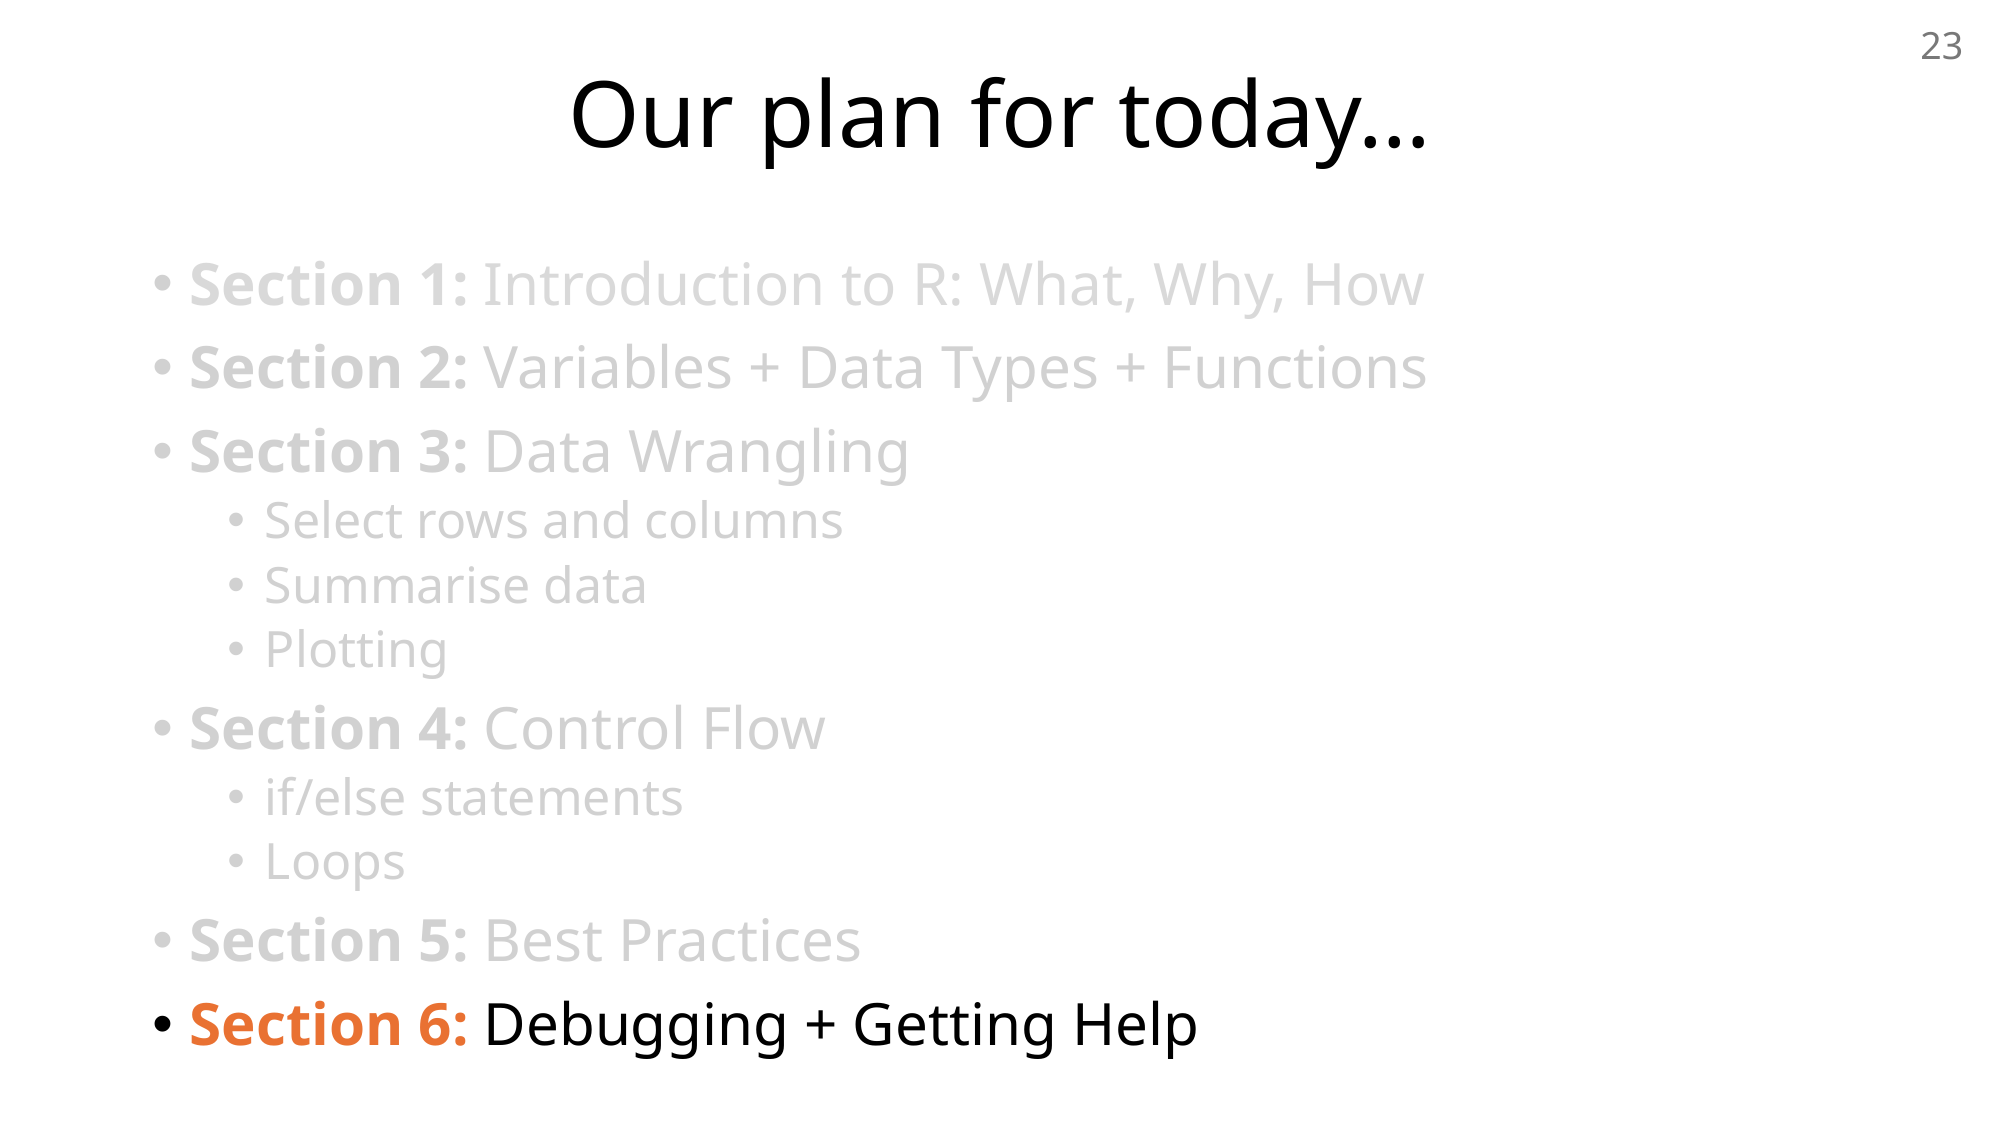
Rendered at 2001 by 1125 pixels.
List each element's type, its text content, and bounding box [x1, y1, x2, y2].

slide_number 23 [1885, 17, 1979, 78]
list Section 1: Introduction to R: What, Why, How Section 2: Variables + Data Types + Functions Section 3: Data Wrangling Select rows and columns Summarise data Plotting Section 4: Control Flow if/else statements Loops Section 5: Best Practices Section 6: Debugging + Getting Help [137, 247, 1863, 1116]
title Our plan for today… [137, 9, 1863, 227]
